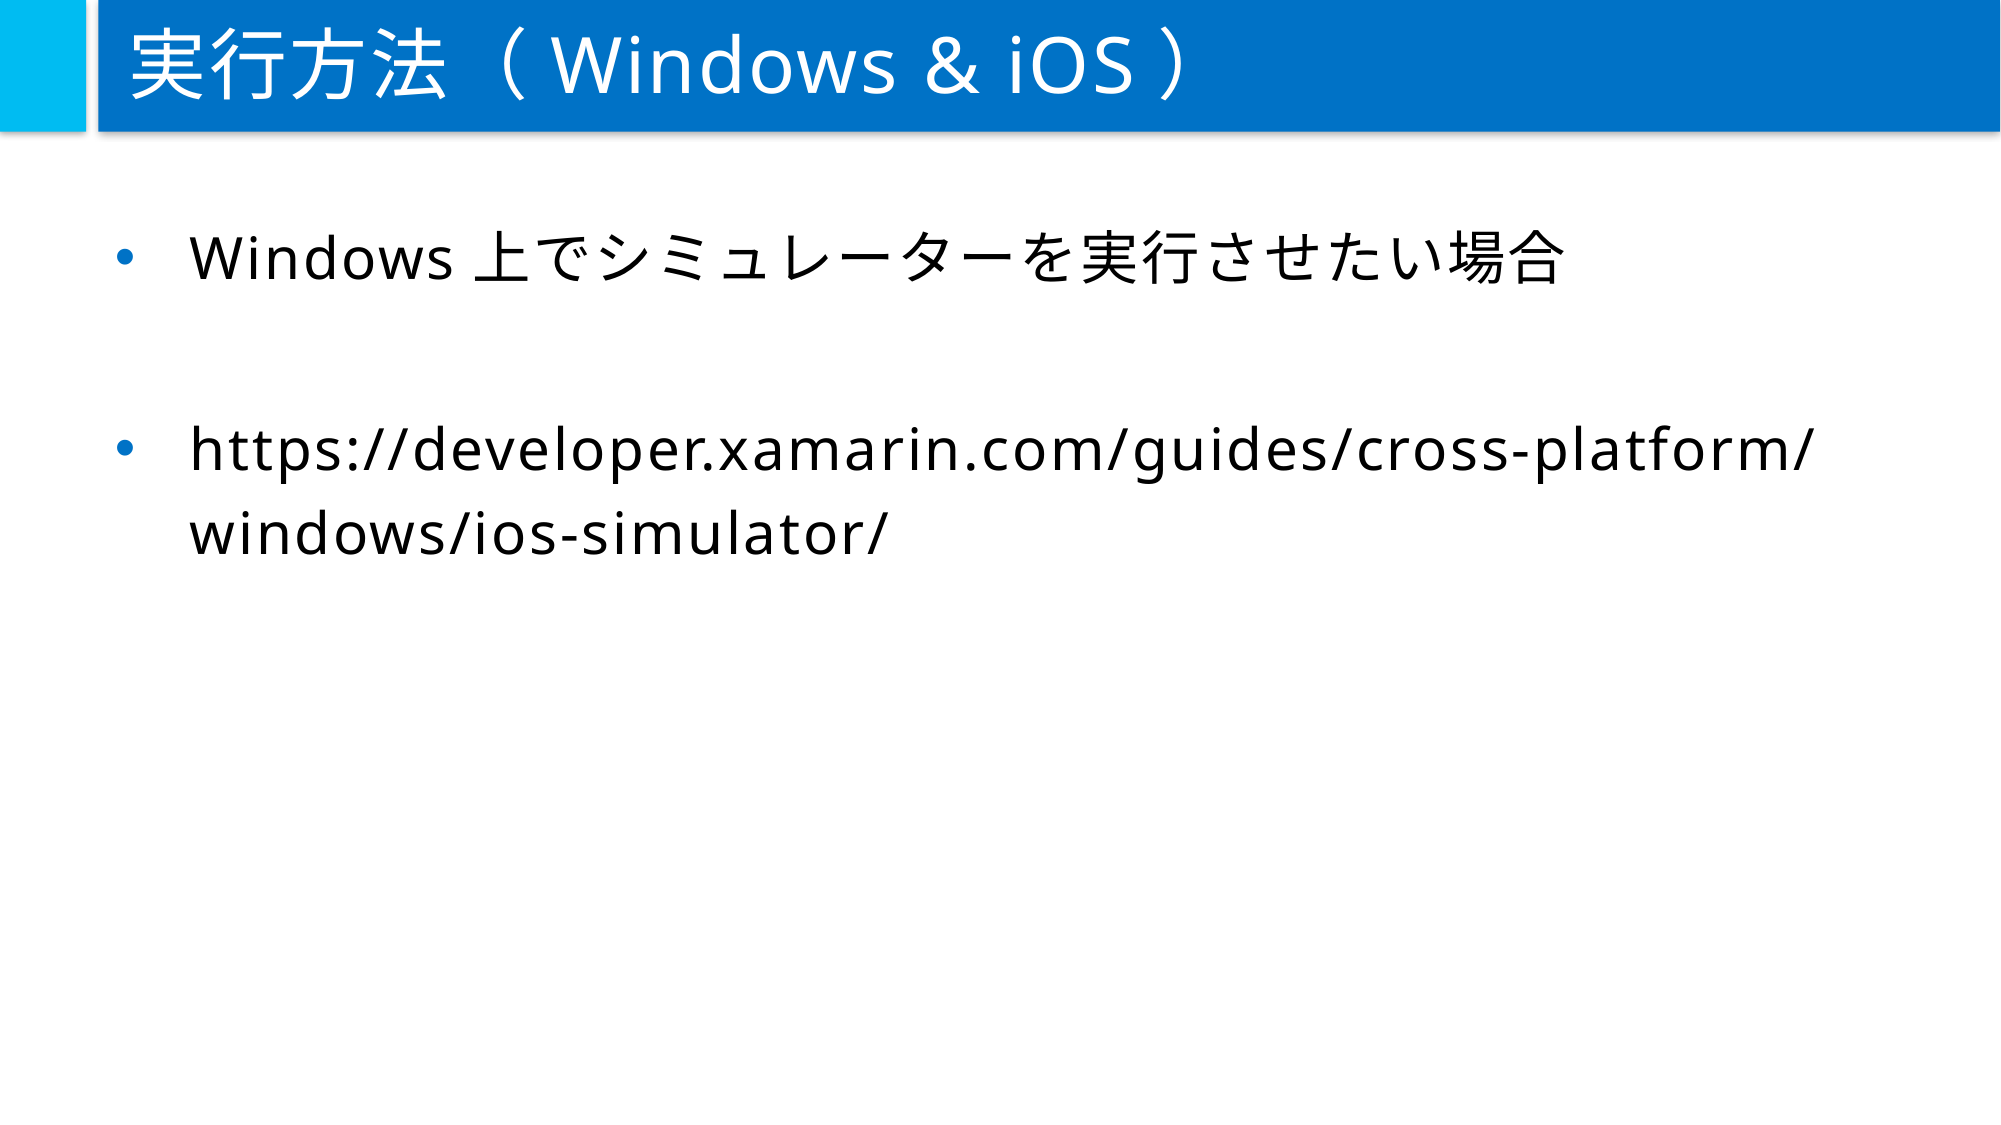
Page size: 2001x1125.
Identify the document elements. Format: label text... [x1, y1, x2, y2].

list Windows上でシミュレーターを実行させたい場合 https://developer.xamarin.com/guides/cross-platform/windows/ios-simulator/ [99, 200, 1900, 1005]
title 実行方法（Windows & iOS） [98, 0, 2000, 132]
